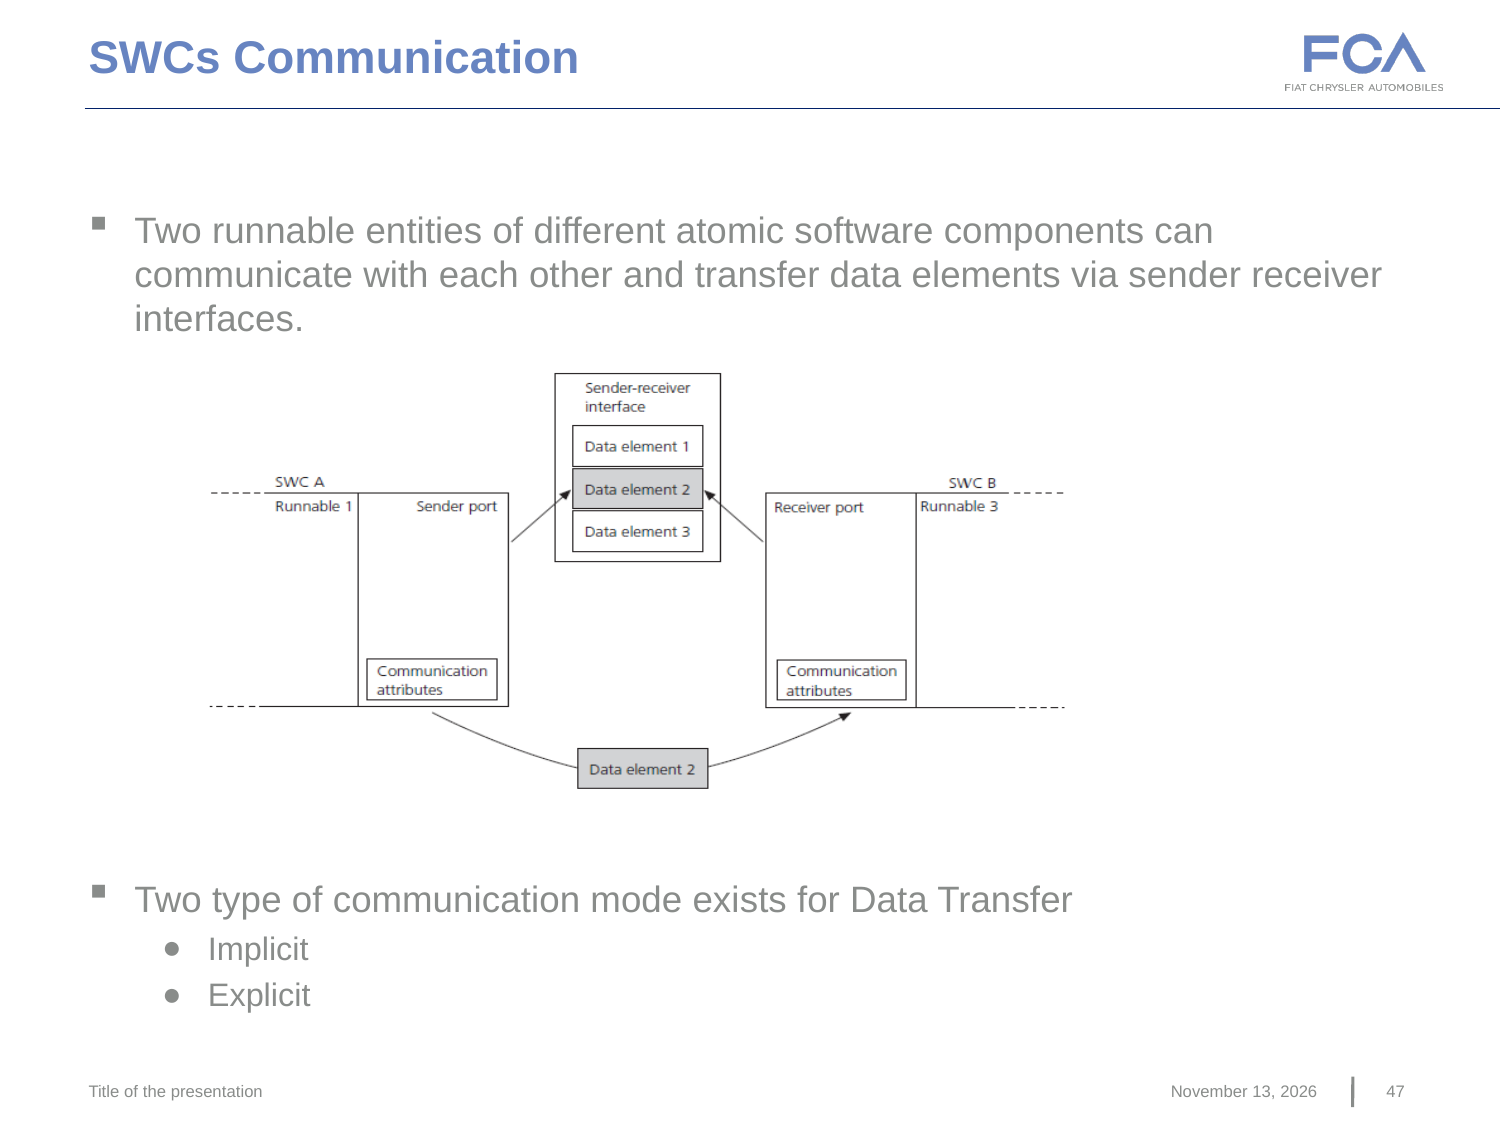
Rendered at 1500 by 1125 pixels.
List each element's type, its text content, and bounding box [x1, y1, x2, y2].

footer Title of the presentation [88, 1080, 709, 1120]
slide_number 47 [1386, 1080, 1439, 1114]
picture [162, 362, 1182, 801]
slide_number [1084, 1080, 1318, 1115]
list SWCs Communication [88, 33, 1082, 87]
picture [1285, 32, 1443, 91]
list Two runnable entities of different atomic software components can communicate with each other and transfer data elements via sender receiver interfaces. Two type of communication mode exists for Data Transfer Implicit Explicit [88, 206, 1409, 1015]
